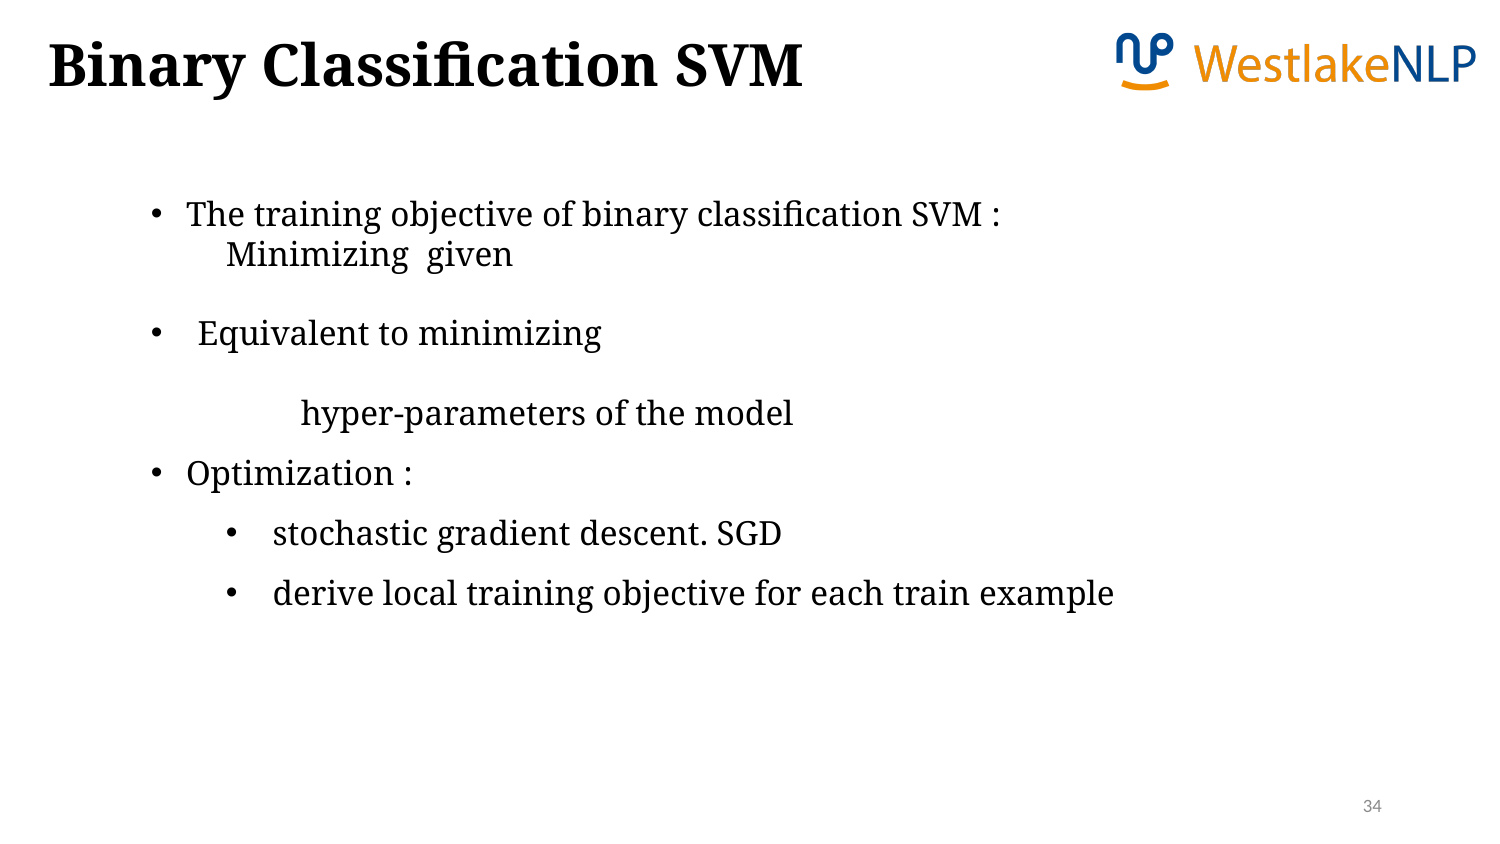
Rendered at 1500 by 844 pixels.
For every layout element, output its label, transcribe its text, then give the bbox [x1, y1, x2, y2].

text_box Binary Classification SVM [33, 20, 888, 106]
text_box [731, 403, 769, 441]
picture [1094, 0, 1500, 127]
slide_number 34 [1059, 782, 1397, 827]
